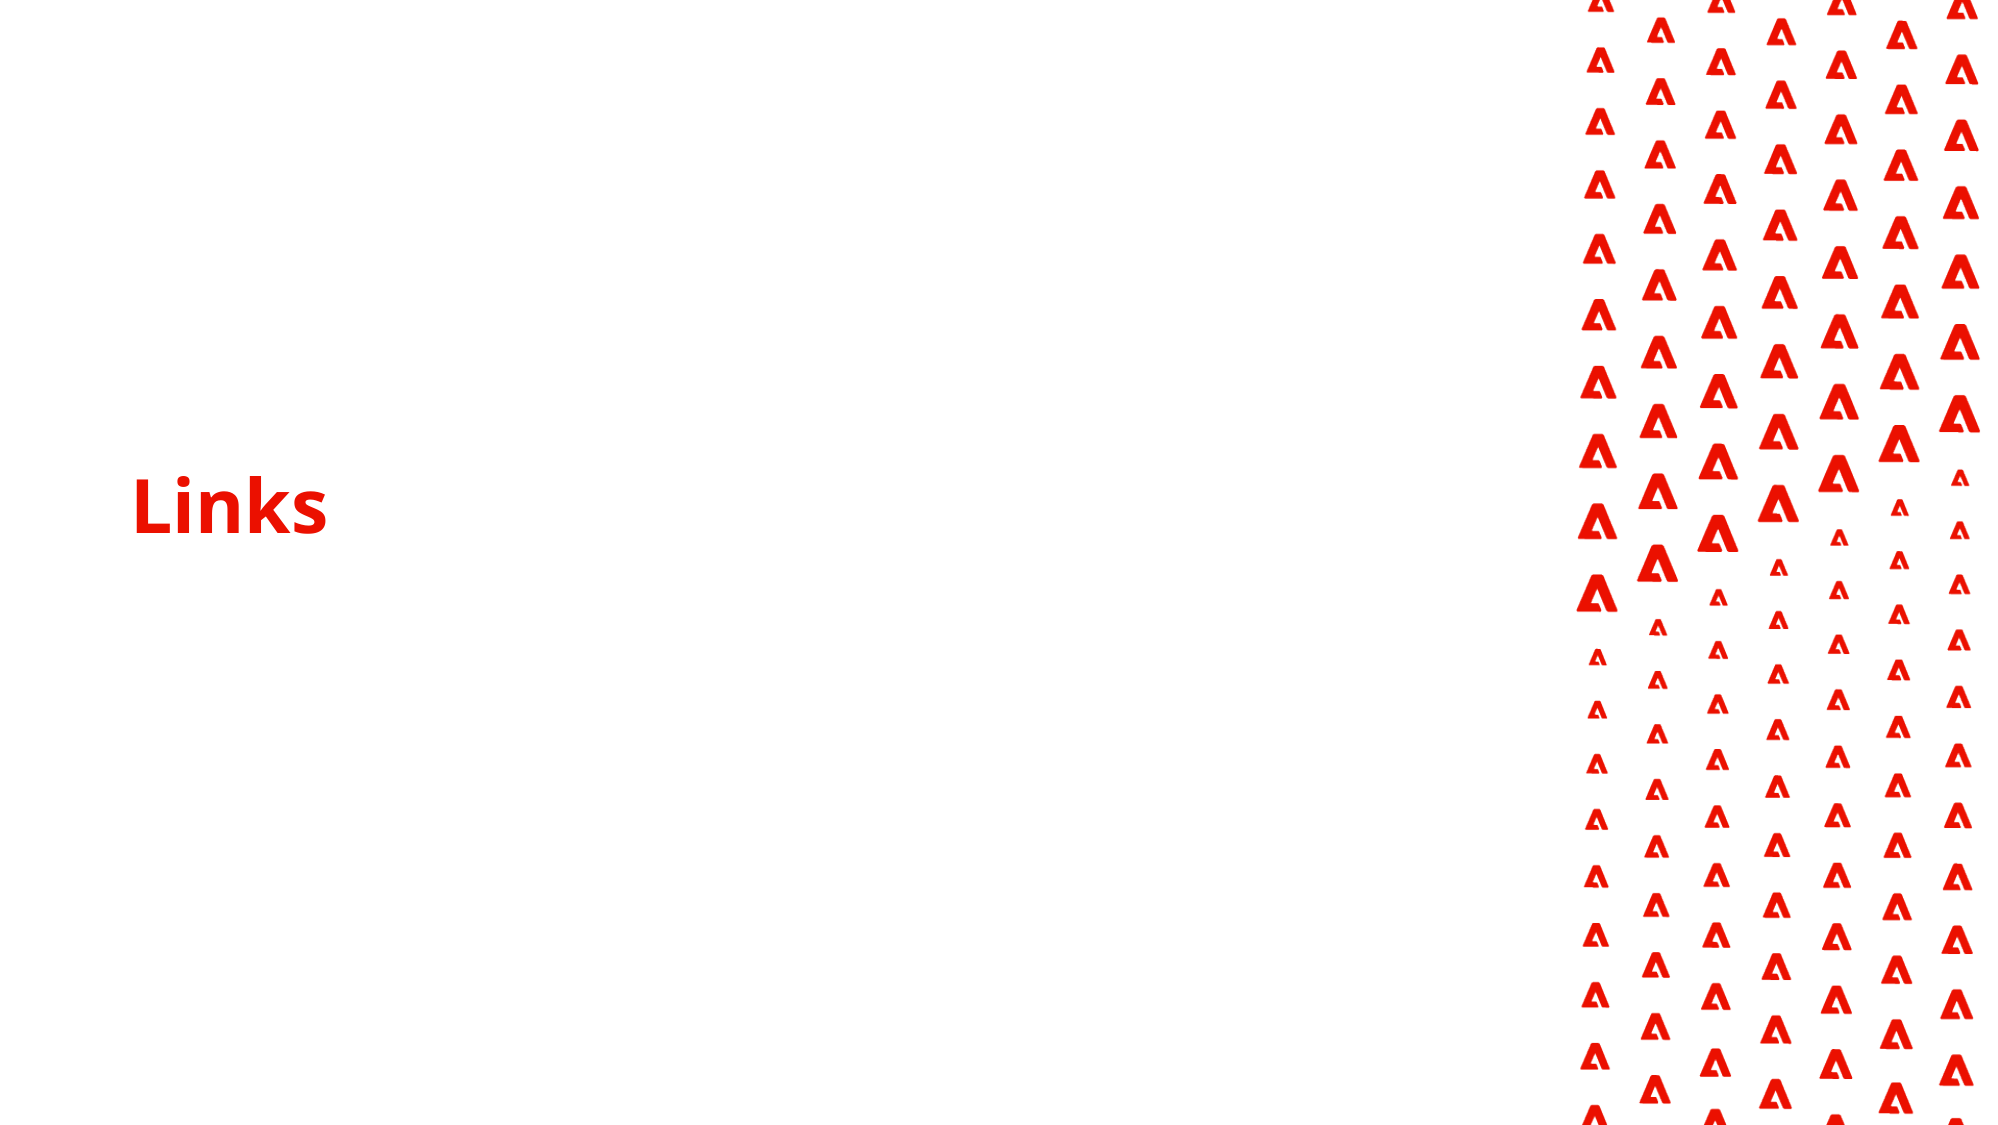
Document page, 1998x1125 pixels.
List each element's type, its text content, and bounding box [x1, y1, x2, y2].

title Links [129, 458, 1100, 689]
picture [0, 0, 1998, 1125]
